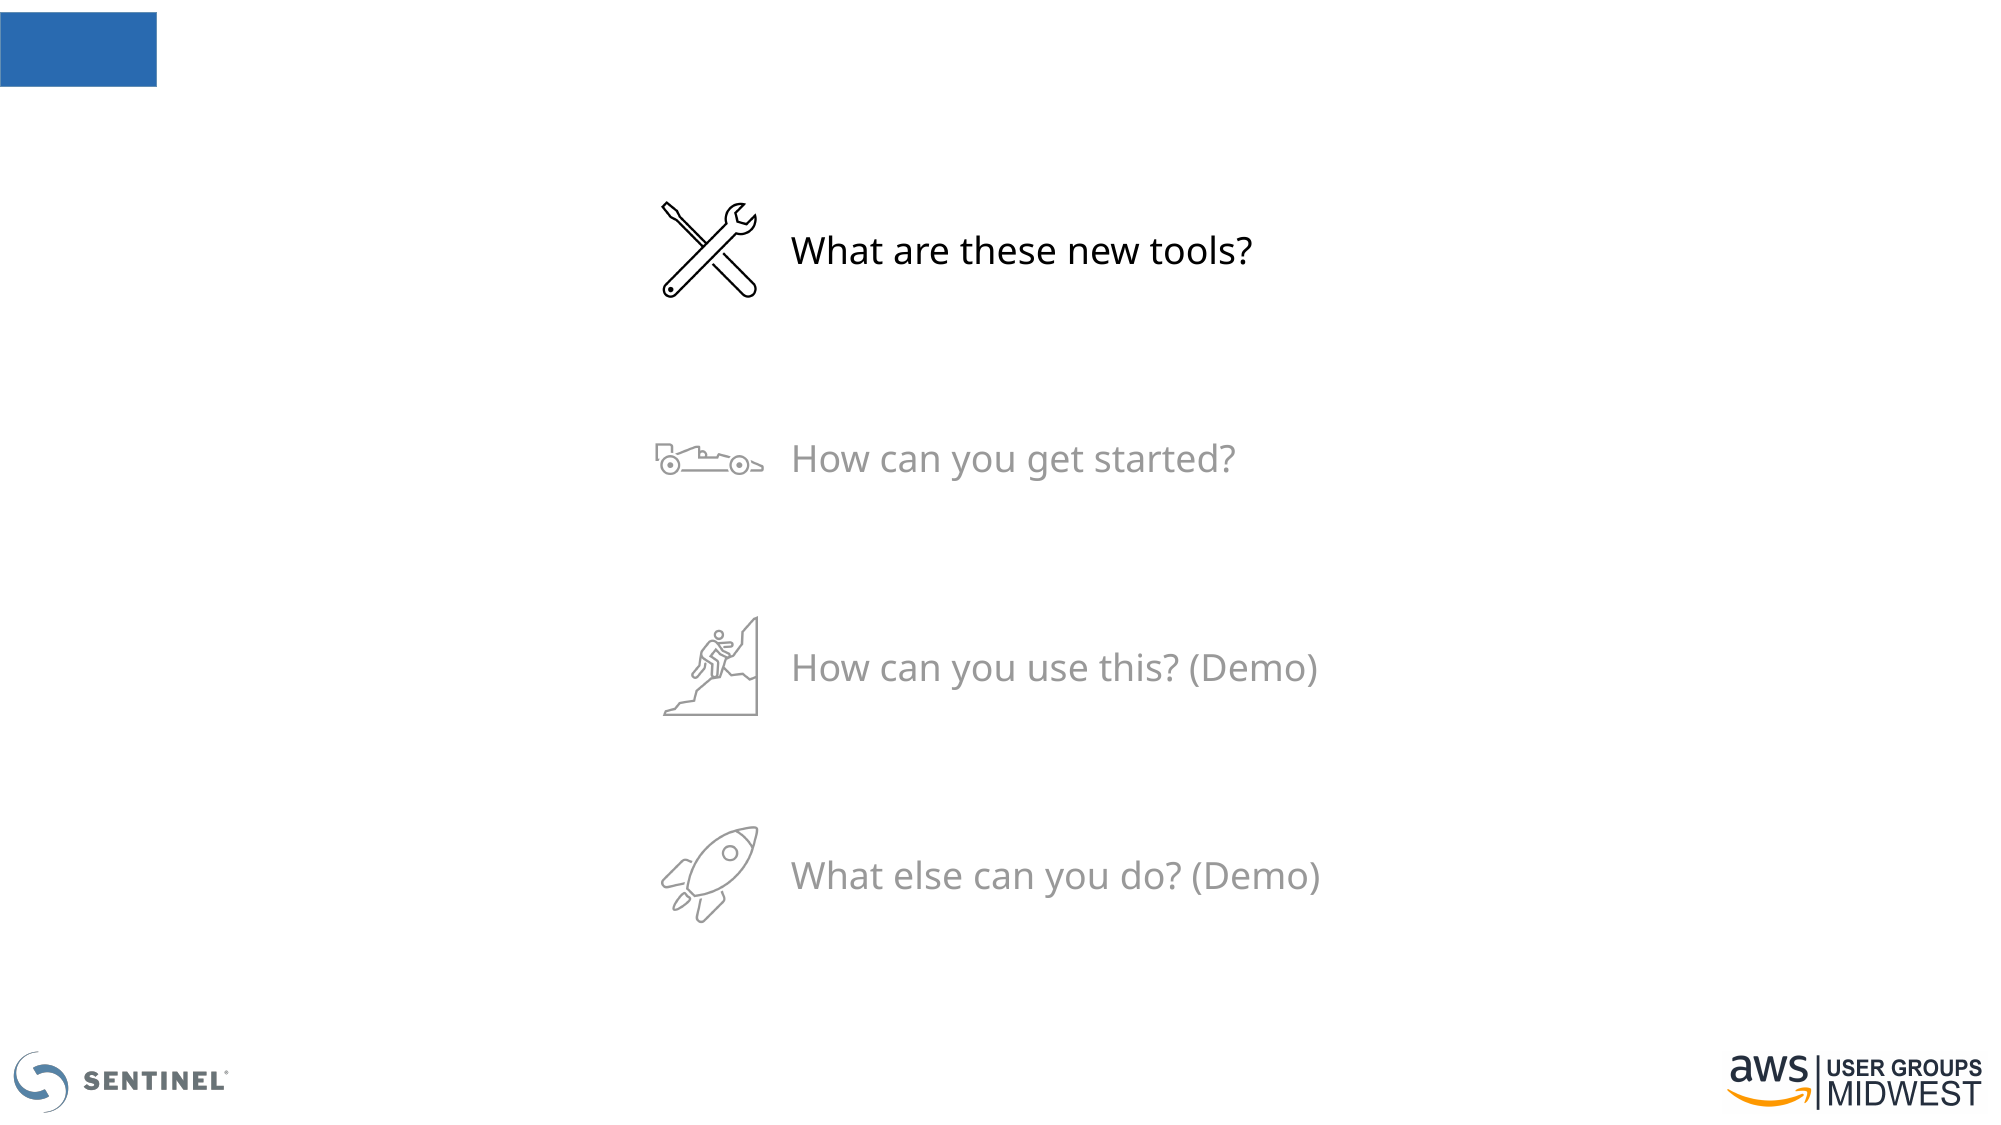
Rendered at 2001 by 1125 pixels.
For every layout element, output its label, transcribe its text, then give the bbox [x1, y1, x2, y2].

text_box What are these new tools? [775, 219, 1347, 280]
picture [653, 818, 766, 931]
picture [1722, 1051, 1988, 1114]
picture [653, 402, 766, 515]
picture [1, 13, 156, 86]
picture [653, 610, 766, 723]
picture [653, 193, 766, 307]
picture [13, 1051, 229, 1113]
text_box [11, 375, 1990, 956]
